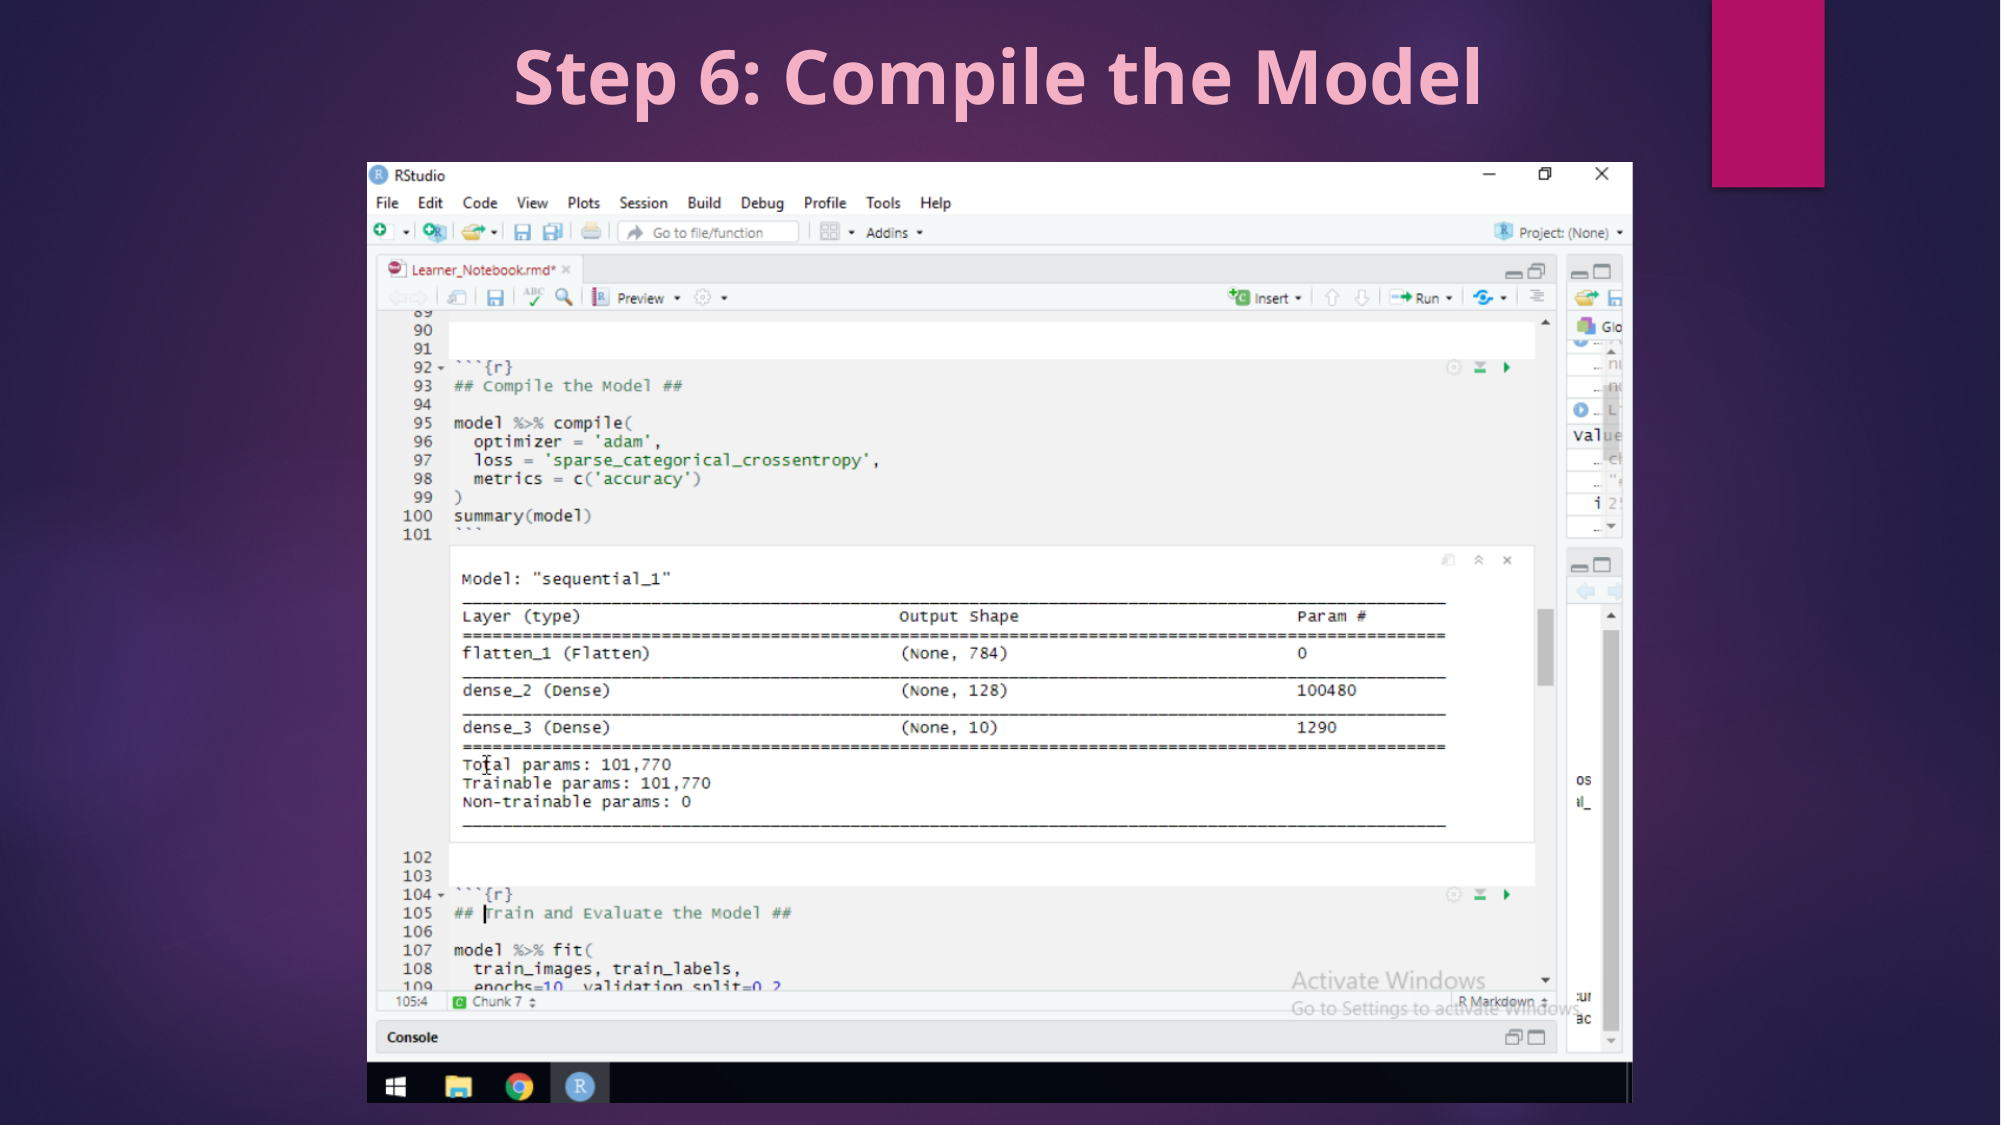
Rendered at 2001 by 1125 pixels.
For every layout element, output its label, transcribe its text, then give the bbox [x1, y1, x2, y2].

text_box Step 6: Compile the Model [499, 22, 1501, 128]
picture [0, 0, 1634, 1125]
